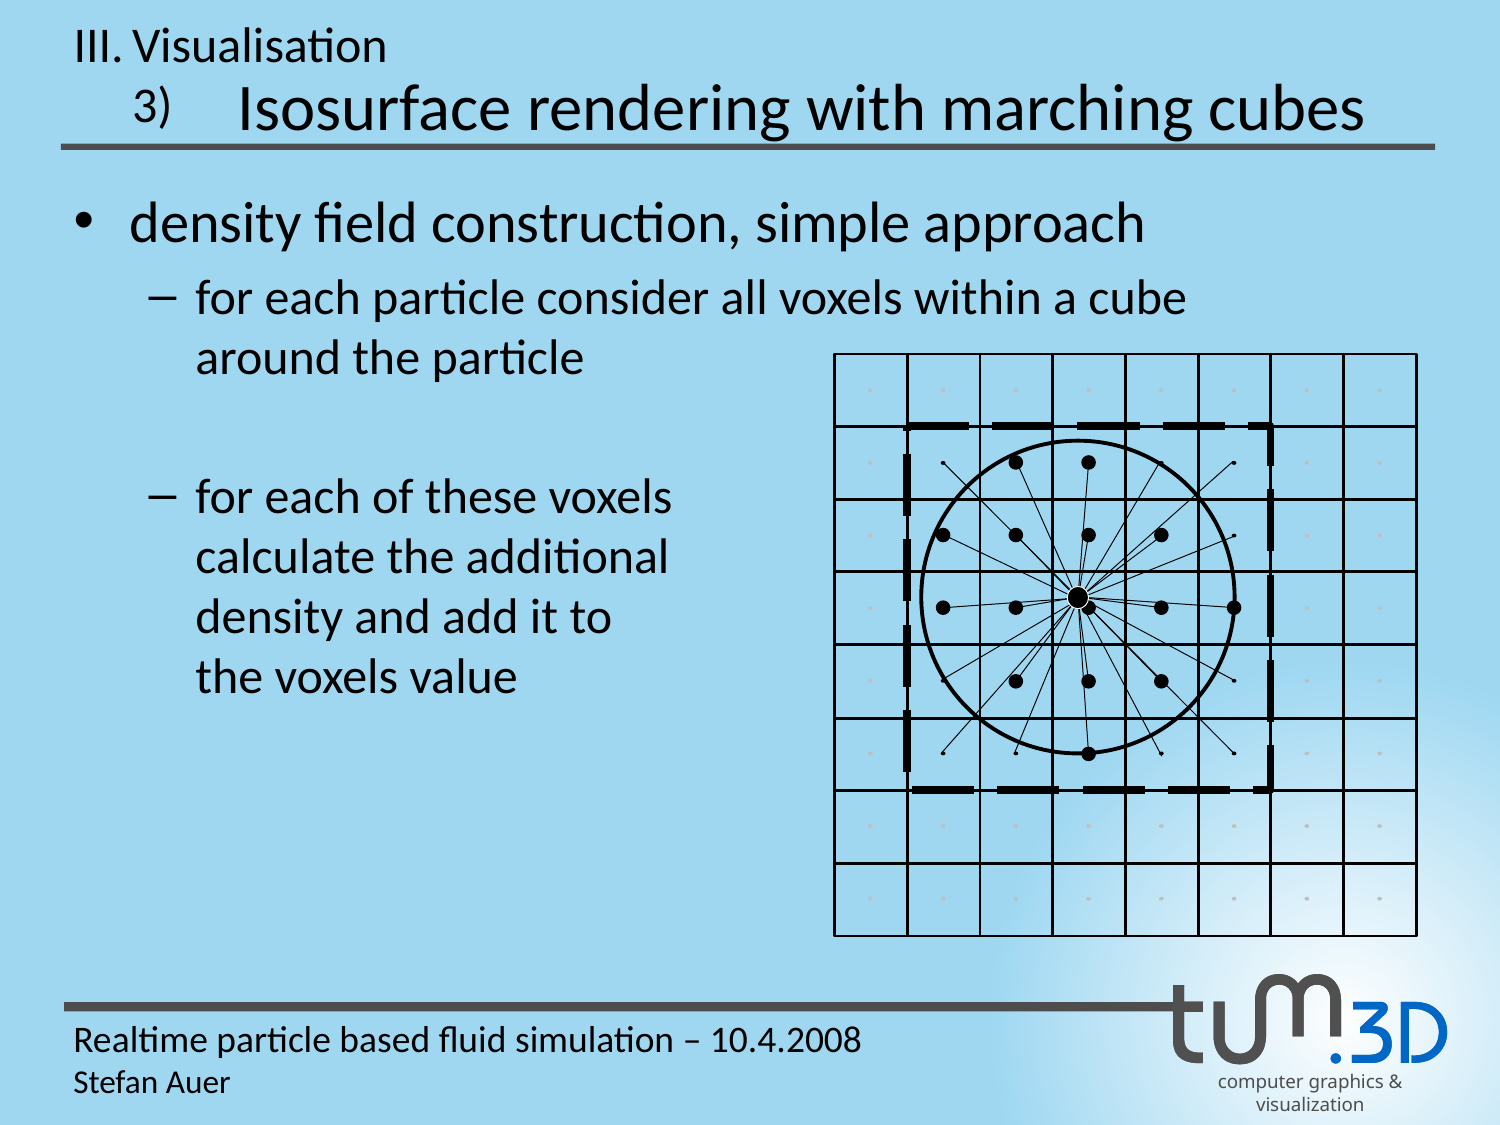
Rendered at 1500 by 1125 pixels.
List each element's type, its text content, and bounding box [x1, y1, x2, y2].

list Visualisation [117, 5, 1442, 64]
list III. [58, 5, 117, 88]
list density field construction, simple approach for each particle consider all voxels within a cube around the particle for each of these voxels calculate the additional density and add it to the voxels value [58, 176, 1444, 1006]
picture [0, 0, 1500, 1125]
list Isosurface rendering with marching cubes [222, 56, 1442, 163]
list 3) [117, 64, 222, 159]
